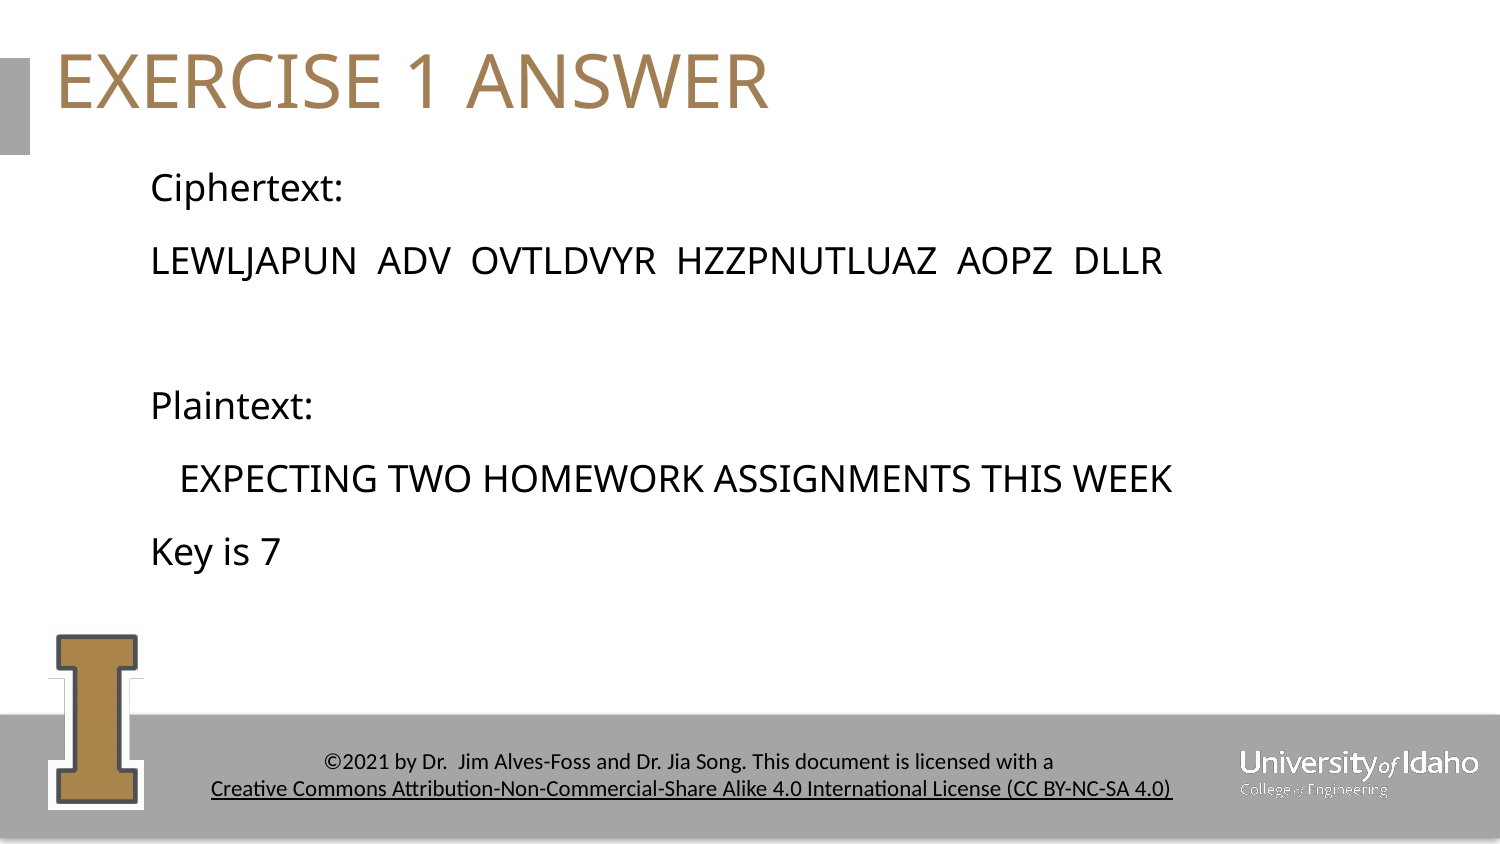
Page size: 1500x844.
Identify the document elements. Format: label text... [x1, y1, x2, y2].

picture [1118, 658, 1500, 844]
picture [48, 627, 144, 810]
list Ciphertext: LEWLJAPUN ADV OVTLDVYR HZZPNUTLUAZ AOPZ DLLR Plaintext: EXPECTING TWO HOMEWORK ASSIGNMENTS THIS WEEK Key is 7 [150, 154, 1405, 697]
title EXERCISE 1 ANSWER [54, 33, 1405, 128]
